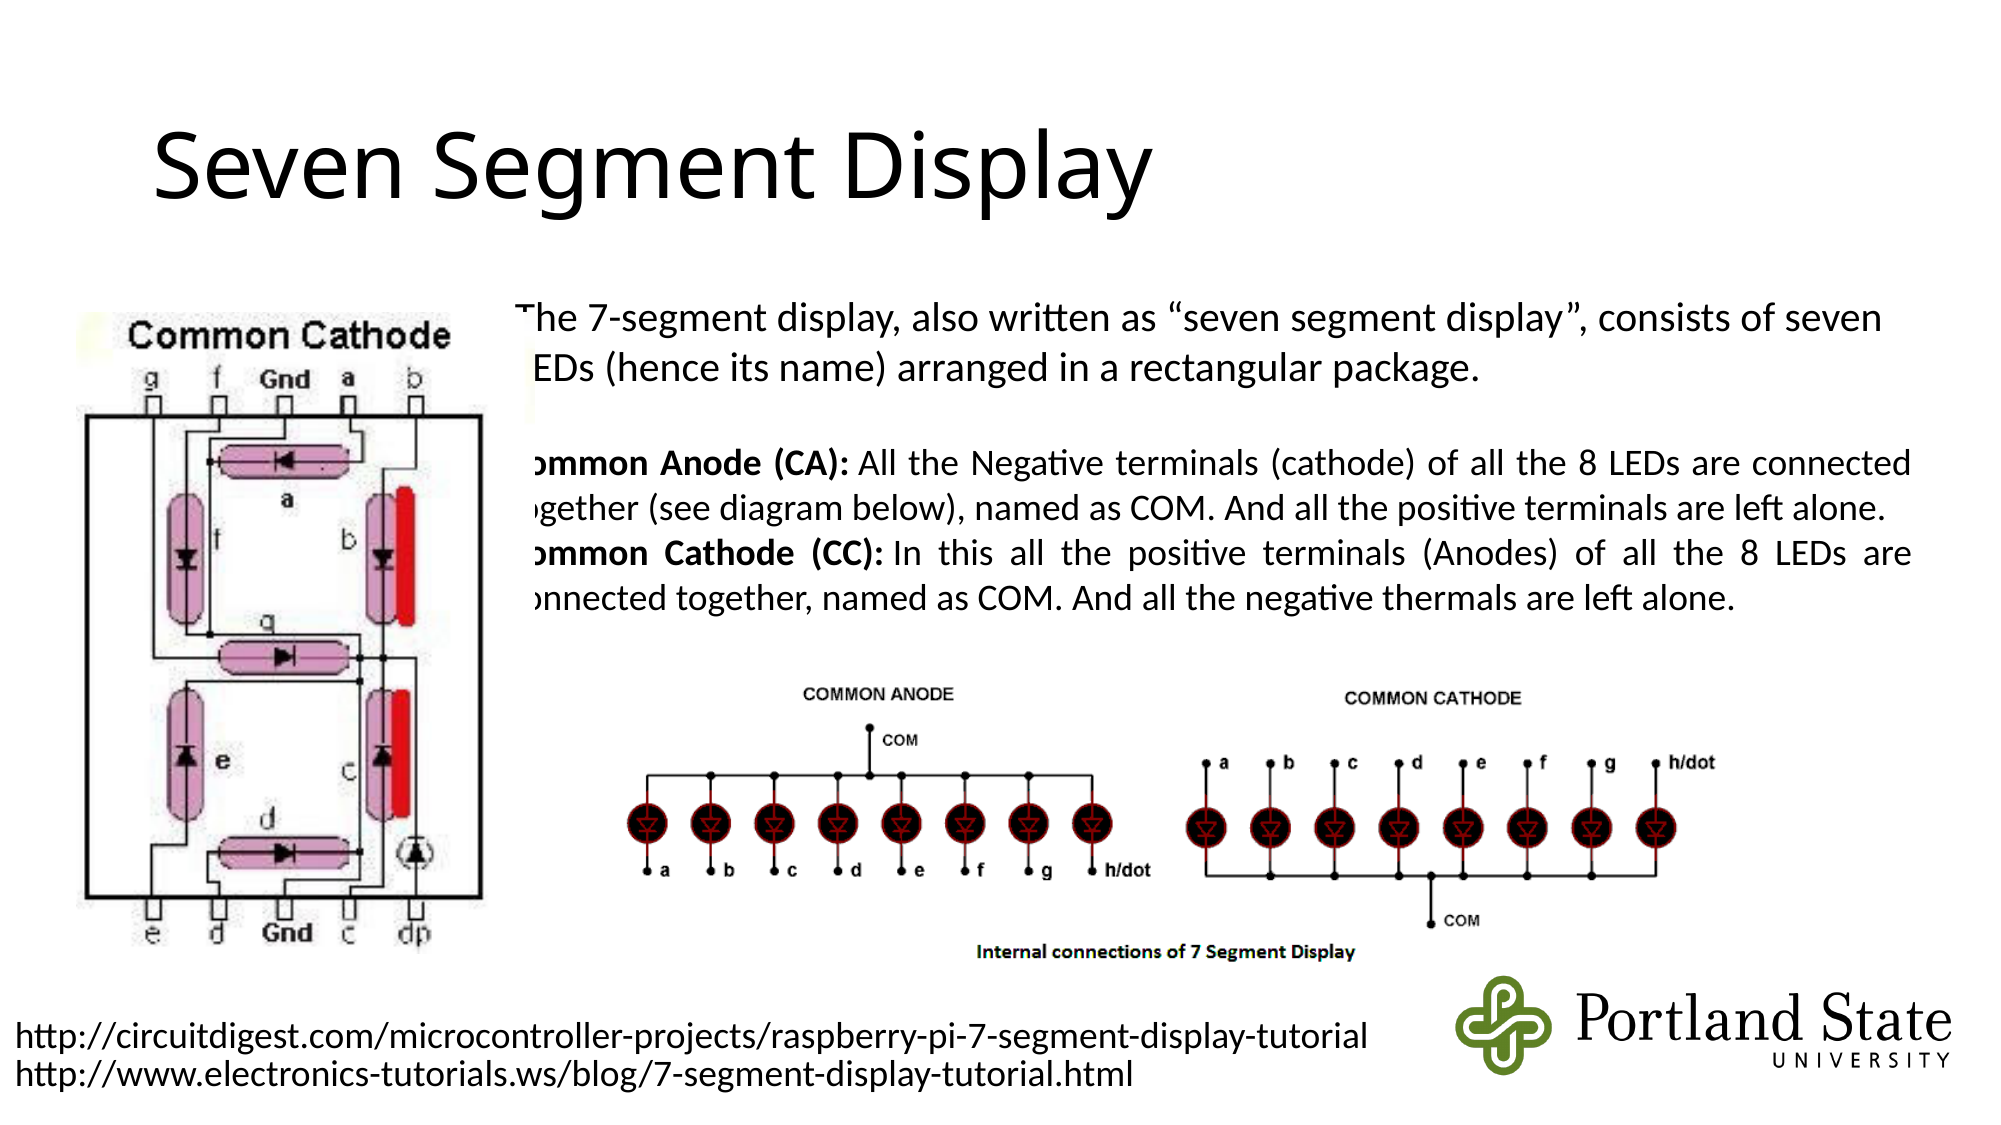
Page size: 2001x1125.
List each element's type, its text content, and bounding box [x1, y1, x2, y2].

text_box http://circuitdigest.com/microcontroller-projects/raspberry-pi-7-segment-display-tutorial [0, 1004, 1436, 1064]
text_box The 7-segment display, also written as “seven segment display”, consists of seven LEDs (hence its name) arranged in a rectangular package. [499, 282, 1928, 398]
title Seven Segment Display [137, 59, 1863, 278]
picture [76, 312, 535, 954]
picture [621, 686, 1970, 1097]
text_box http://www.electronics-tutorials.ws/blog/7-segment-display-tutorial.html [0, 1042, 1405, 1102]
text_box Common Anode (CA): All the Negative terminals (cathode) of all the 8 LEDs are connected together (see diagram below), named as COM. And all the positive terminals are left alone. Common Cathode (CC): In this all the positive terminals (Anodes) of all the 8 LEDs are connected together, named as COM. And all the negative thermals are left alone. [535, 430, 1928, 626]
